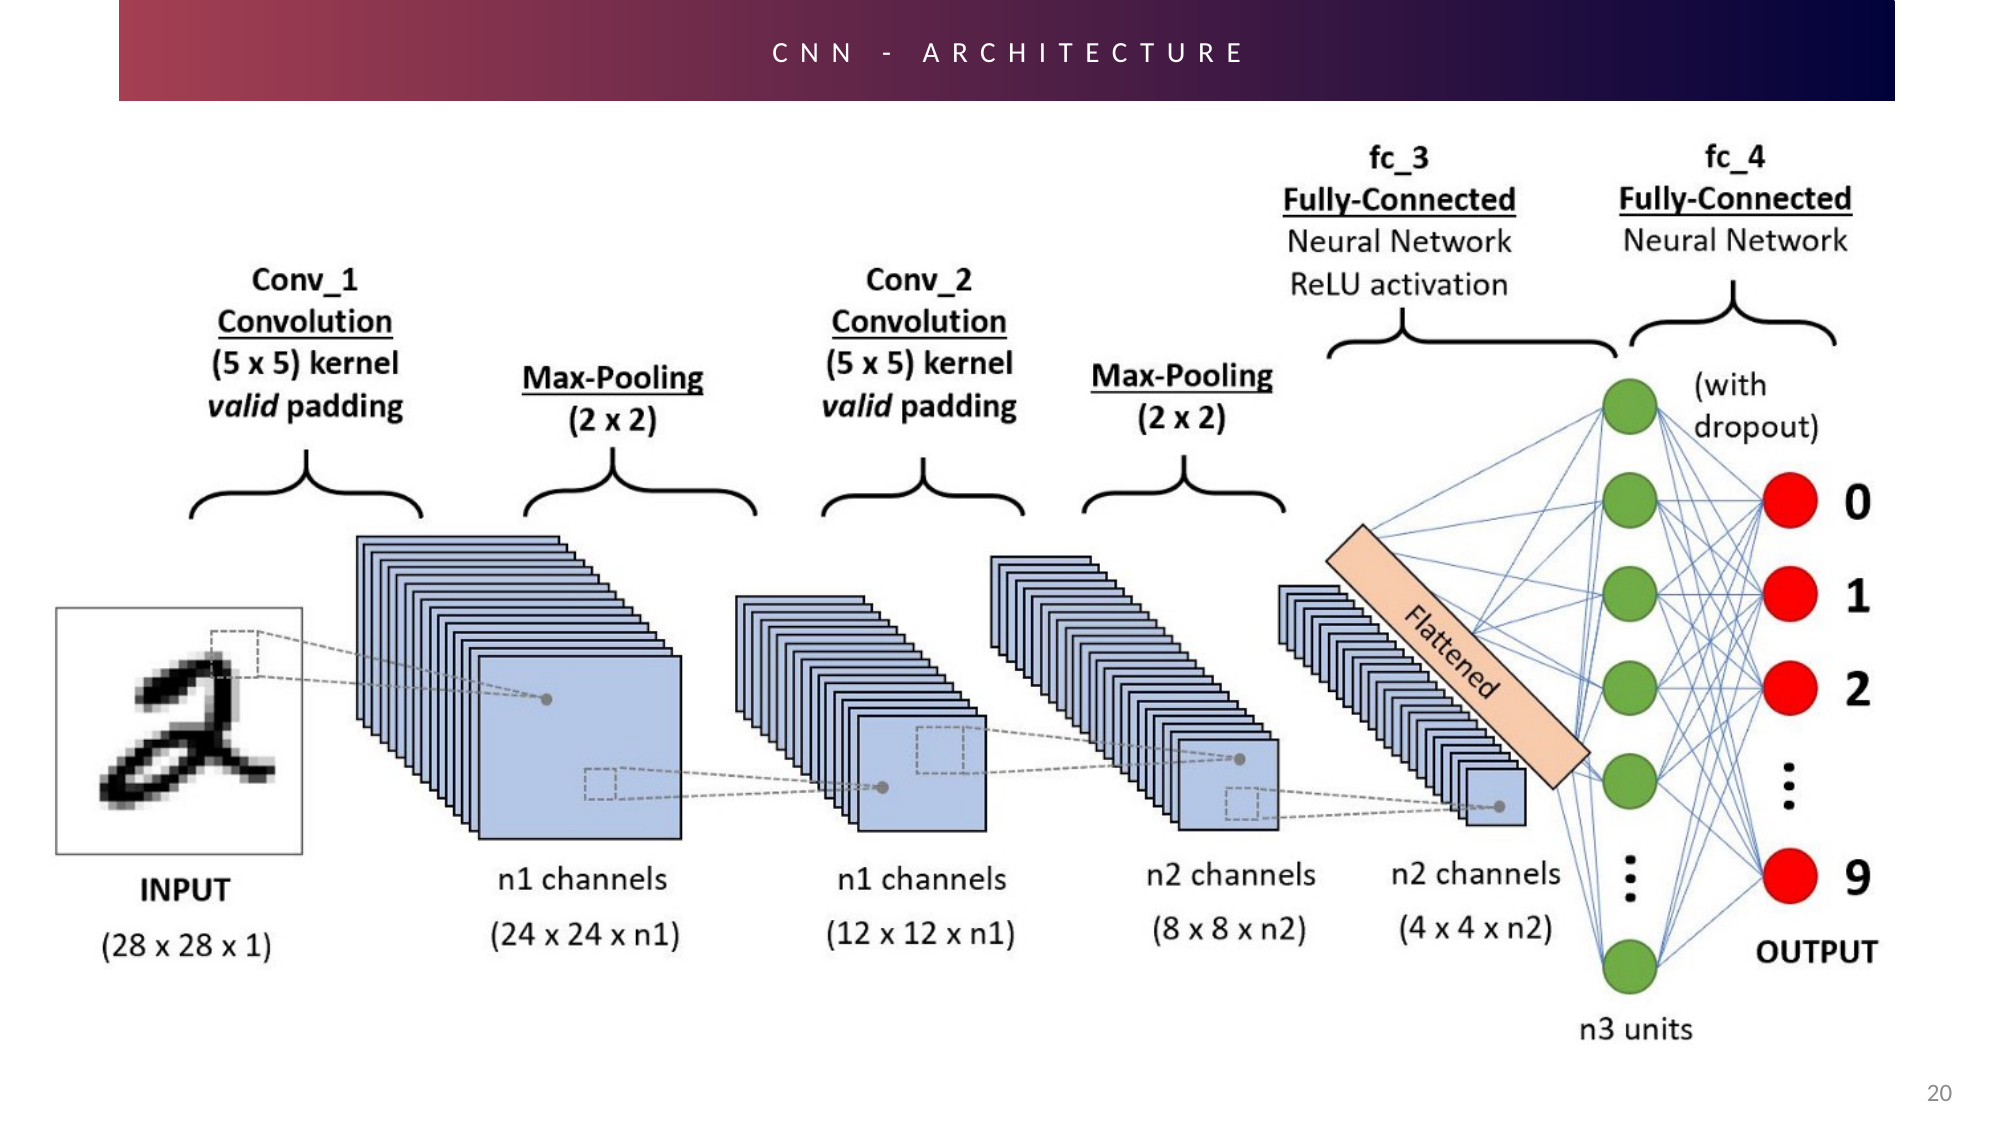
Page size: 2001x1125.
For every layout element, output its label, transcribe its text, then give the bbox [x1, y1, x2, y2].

list CNN - Architecture [119, 0, 1895, 101]
slide_number 20 [1894, 1061, 1968, 1121]
picture [50, 101, 1906, 1094]
